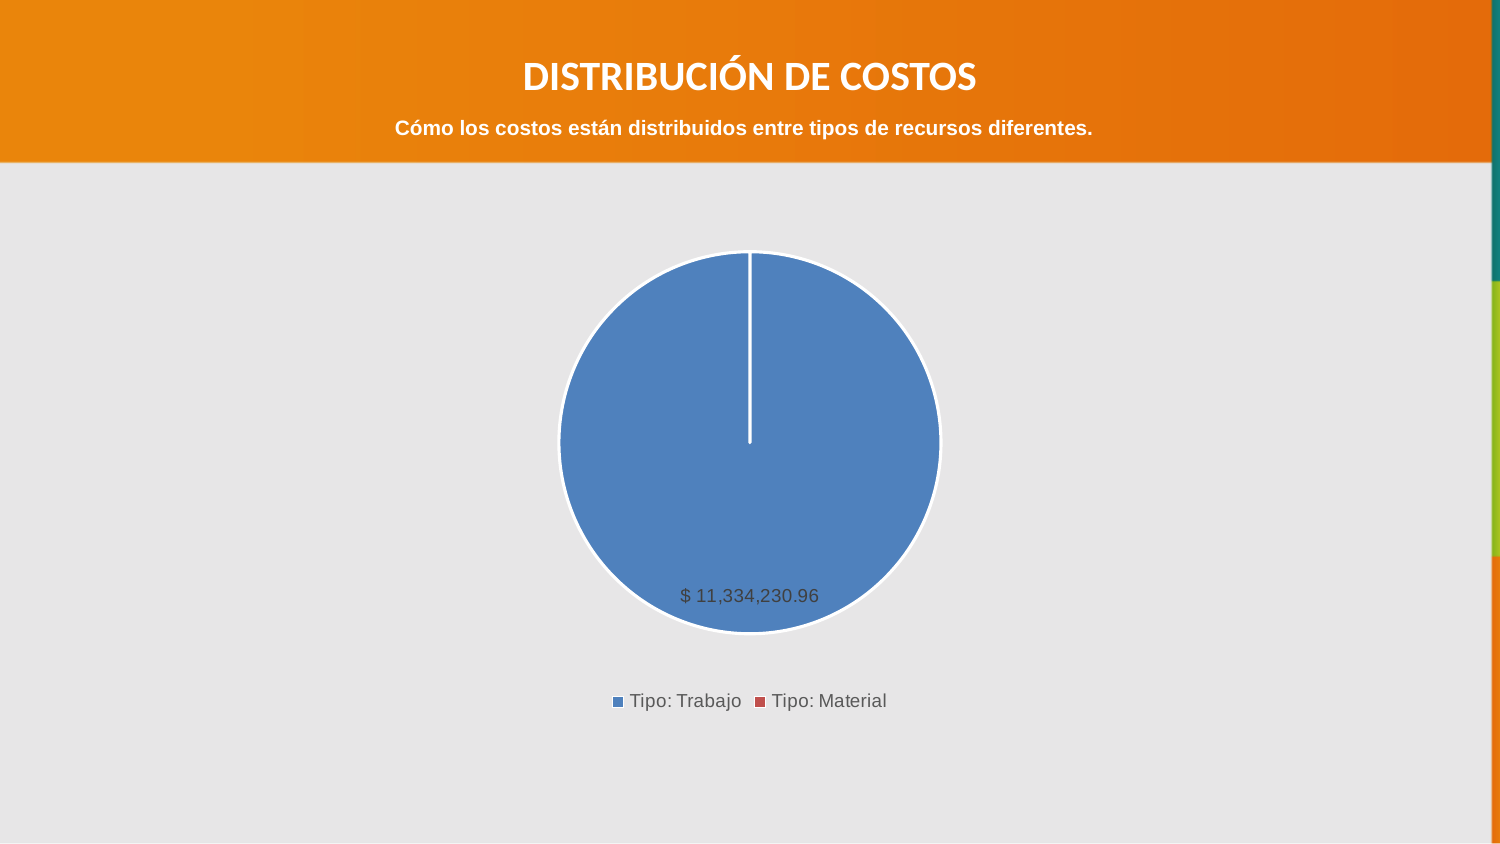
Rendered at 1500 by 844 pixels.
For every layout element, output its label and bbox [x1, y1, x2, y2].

picture [0, 0, 1500, 844]
chart [376, 241, 1124, 719]
text_box [376, 41, 1112, 147]
